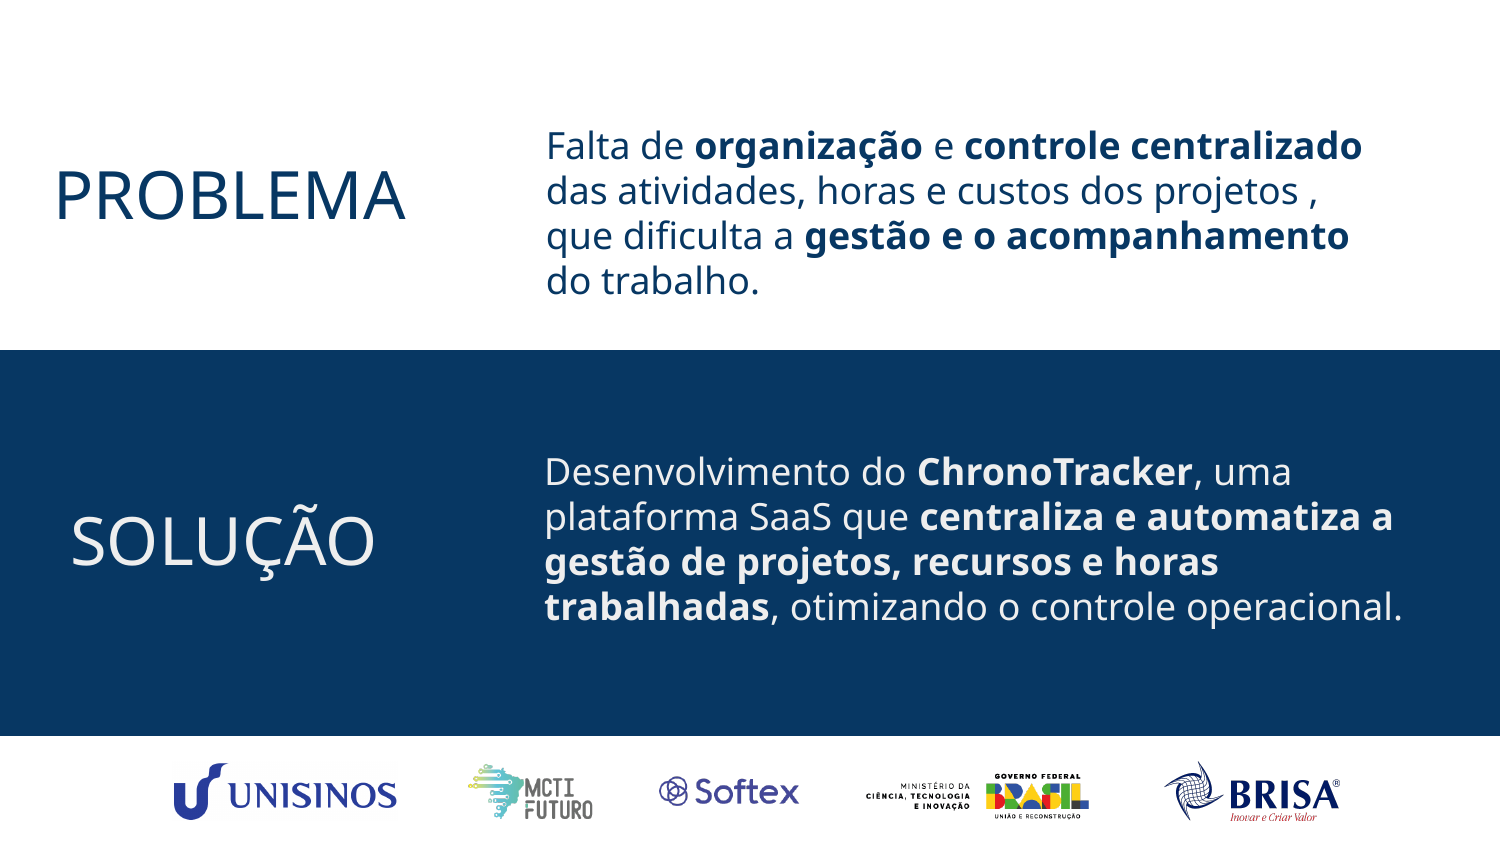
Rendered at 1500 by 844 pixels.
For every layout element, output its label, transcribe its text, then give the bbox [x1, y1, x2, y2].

text_box SOLUÇÃO [55, 483, 486, 594]
picture [172, 745, 1341, 837]
text_box Falta de organização e controle centralizado das atividades, horas e custos dos projetos , que dificulta a gestão e o acompanhamento do trabalho. [530, 106, 1399, 317]
text_box PROBLEMA [38, 138, 501, 249]
text_box Desenvolvimento do ChronoTracker, uma plataforma SaaS que centraliza e automatiza a gestão de projetos, recursos e horas trabalhadas, otimizando o controle operacional. [529, 433, 1472, 644]
text_box [0, 350, 1500, 736]
